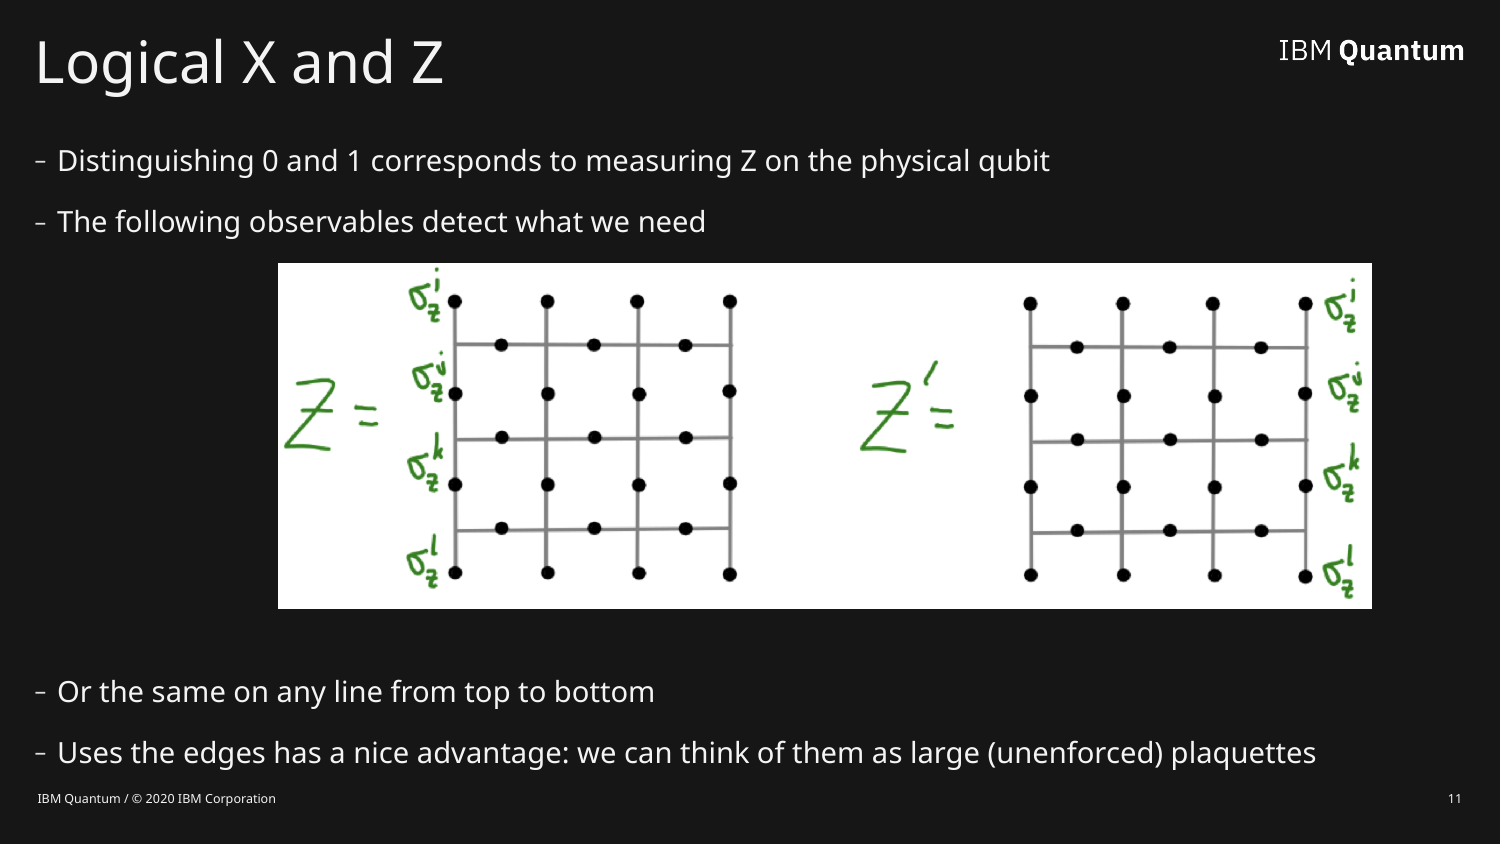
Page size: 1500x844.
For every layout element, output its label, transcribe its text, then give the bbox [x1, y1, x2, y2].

slide_number 11 [1162, 785, 1463, 813]
footer IBM Quantum / © 2020 IBM Corporation [37, 785, 713, 813]
picture [278, 263, 1372, 609]
title Logical X and Z [34, 33, 1091, 138]
list Distinguishing 0 and 1 corresponds to measuring Z on the physical qubit The following observables detect what we need Or the same on any line from top to bottom Uses the edges has a nice advantage: we can think of them as large (unenforced) plaquettes [34, 138, 1417, 333]
